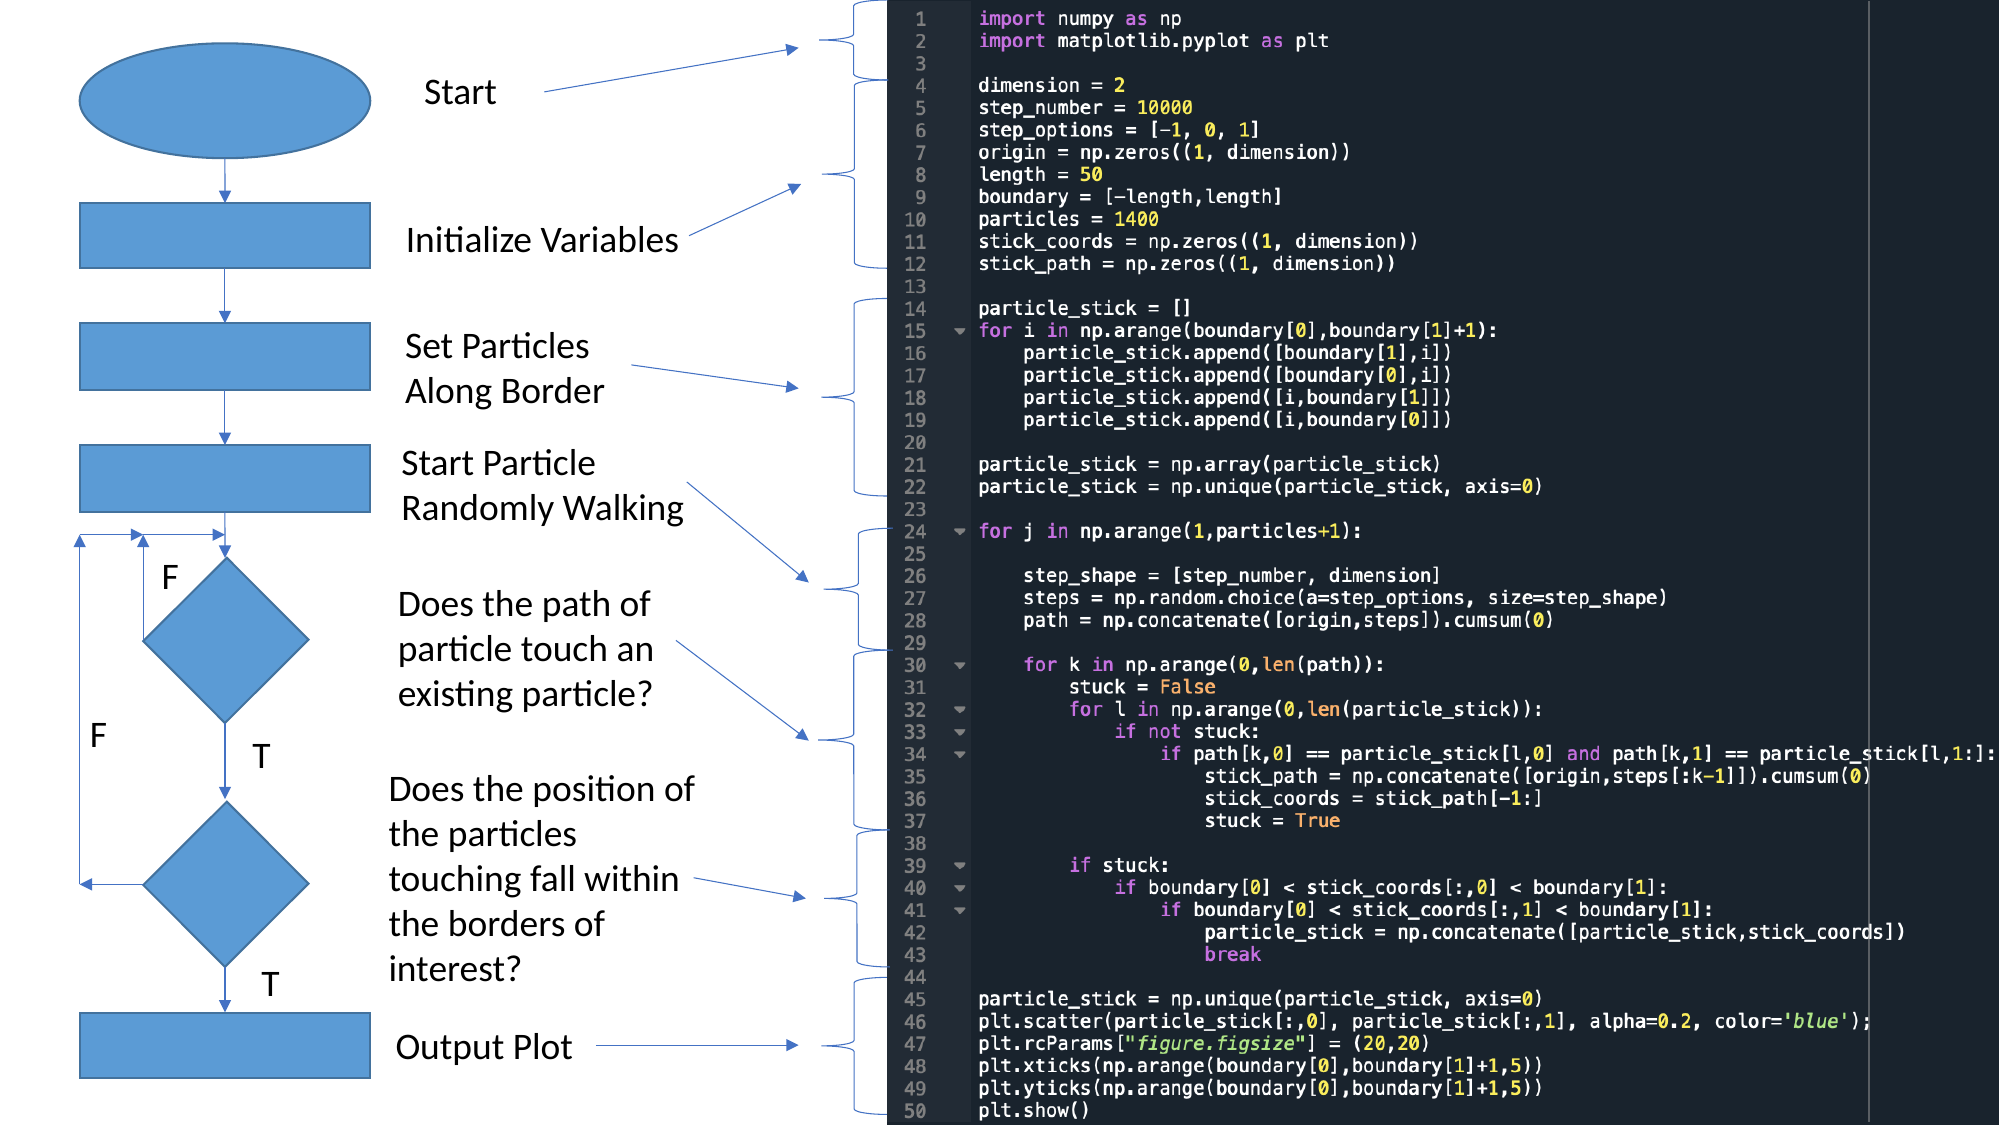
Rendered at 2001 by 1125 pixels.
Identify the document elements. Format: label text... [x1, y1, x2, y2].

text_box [693, 877, 806, 899]
text_box Output Plot [380, 1014, 640, 1075]
text_box Start [288, 59, 633, 165]
text_box T [246, 951, 331, 1012]
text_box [675, 640, 809, 741]
text_box [823, 527, 887, 650]
text_box [824, 830, 887, 968]
text_box [79, 1012, 371, 1079]
text_box [821, 80, 887, 269]
text_box F [80, 702, 159, 762]
picture [887, 0, 1999, 1125]
text_box [79, 322, 371, 391]
text_box [821, 297, 887, 497]
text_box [631, 364, 799, 389]
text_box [689, 183, 802, 236]
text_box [544, 47, 799, 92]
text_box [79, 202, 371, 269]
text_box Set Particles Along Border [390, 313, 670, 419]
text_box Initialize Variables [370, 207, 715, 312]
text_box T [237, 723, 322, 784]
text_box [819, 0, 887, 81]
text_box F [75, 702, 79, 762]
text_box [78, 42, 328, 160]
text_box [141, 560, 310, 724]
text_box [686, 481, 809, 583]
text_box Does the path of particle touch an existing particle? [383, 571, 677, 722]
text_box [141, 800, 310, 968]
text_box [79, 444, 371, 513]
text_box Start Particle Randomly Walking [386, 430, 732, 581]
text_box Does the position of the particles touching fall within the borders of interest? [373, 756, 732, 997]
text_box [818, 649, 887, 831]
text_box F [146, 544, 231, 604]
text_box [821, 976, 887, 1115]
